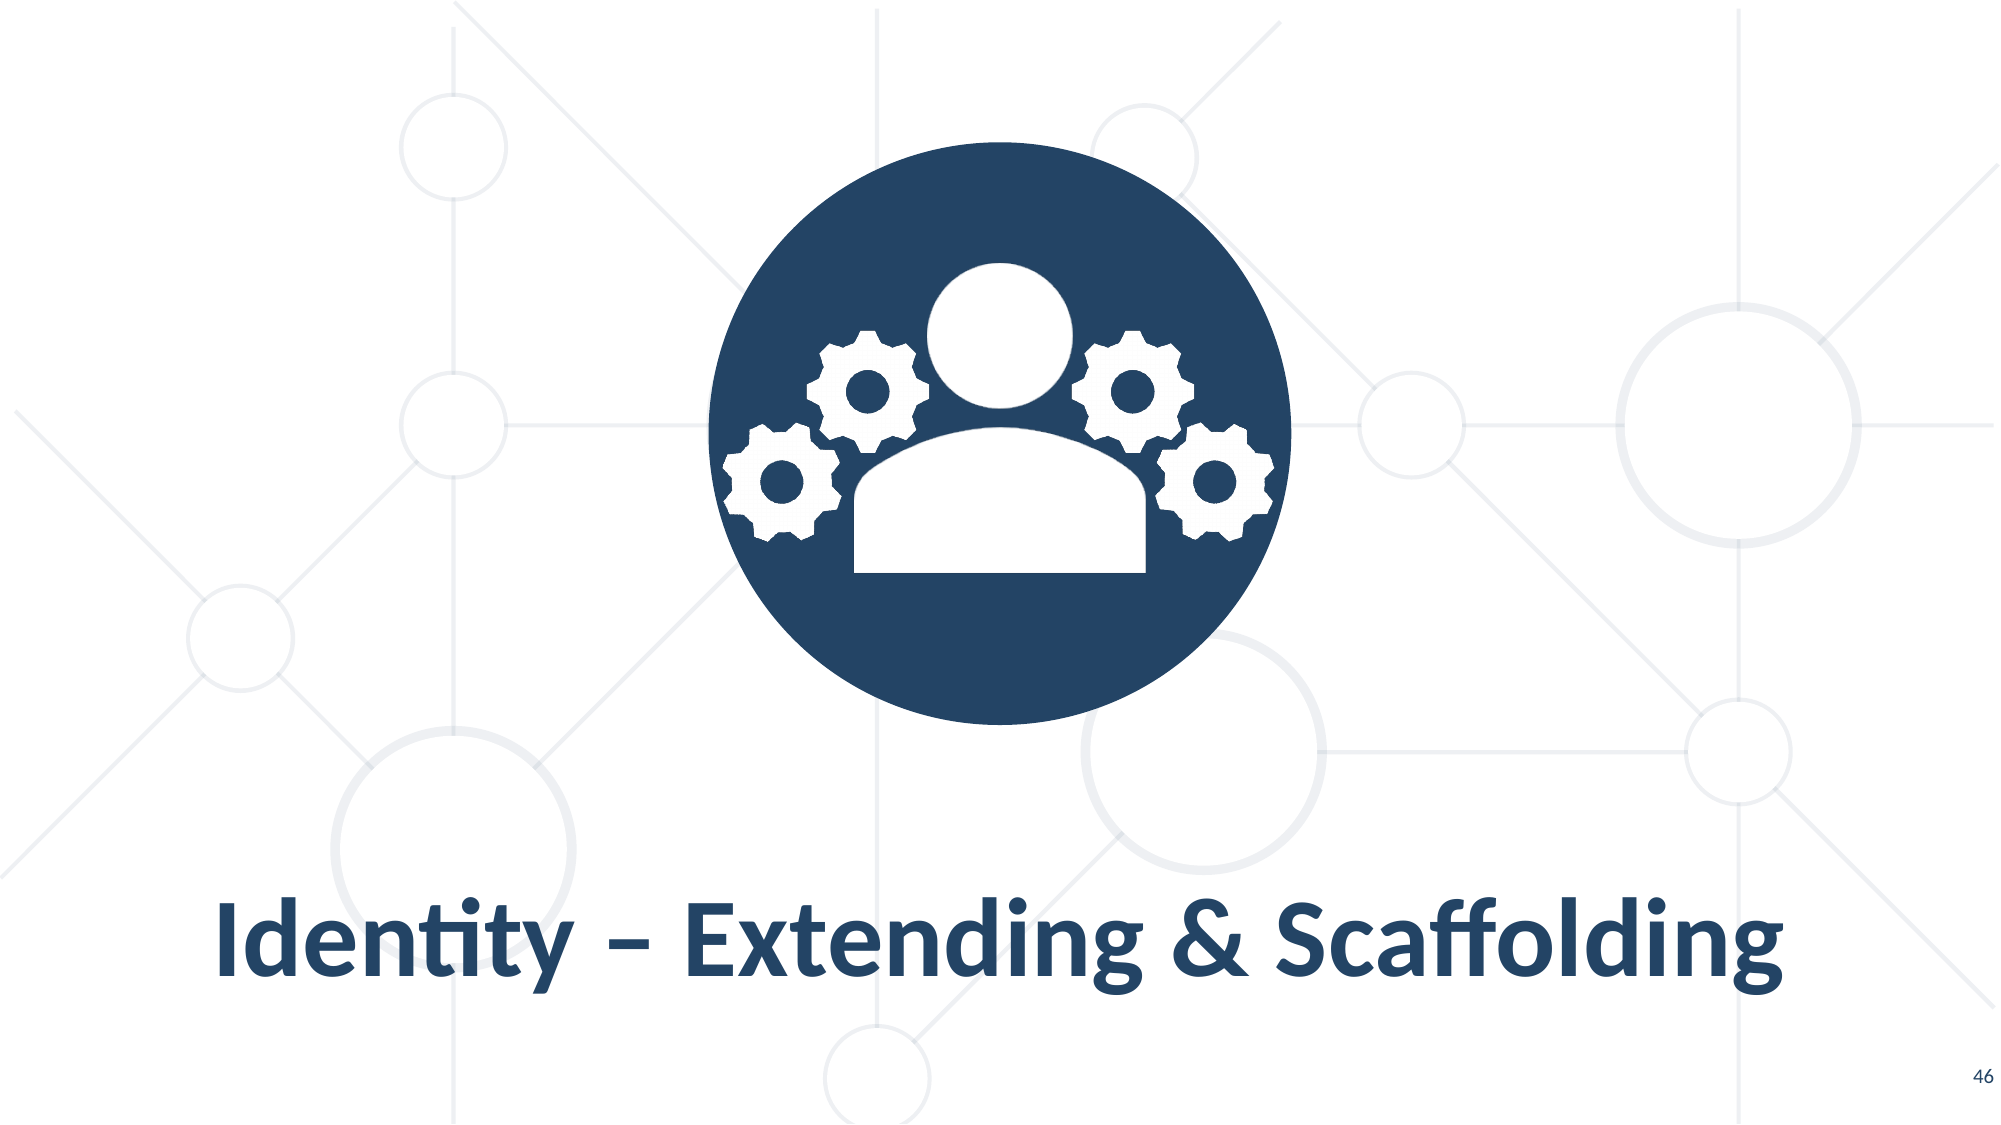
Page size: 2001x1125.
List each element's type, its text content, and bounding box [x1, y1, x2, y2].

picture [672, 198, 1328, 637]
slide_number 46 [1929, 1049, 2000, 1100]
list Identity – Extending & Scaffolding [100, 865, 1900, 992]
